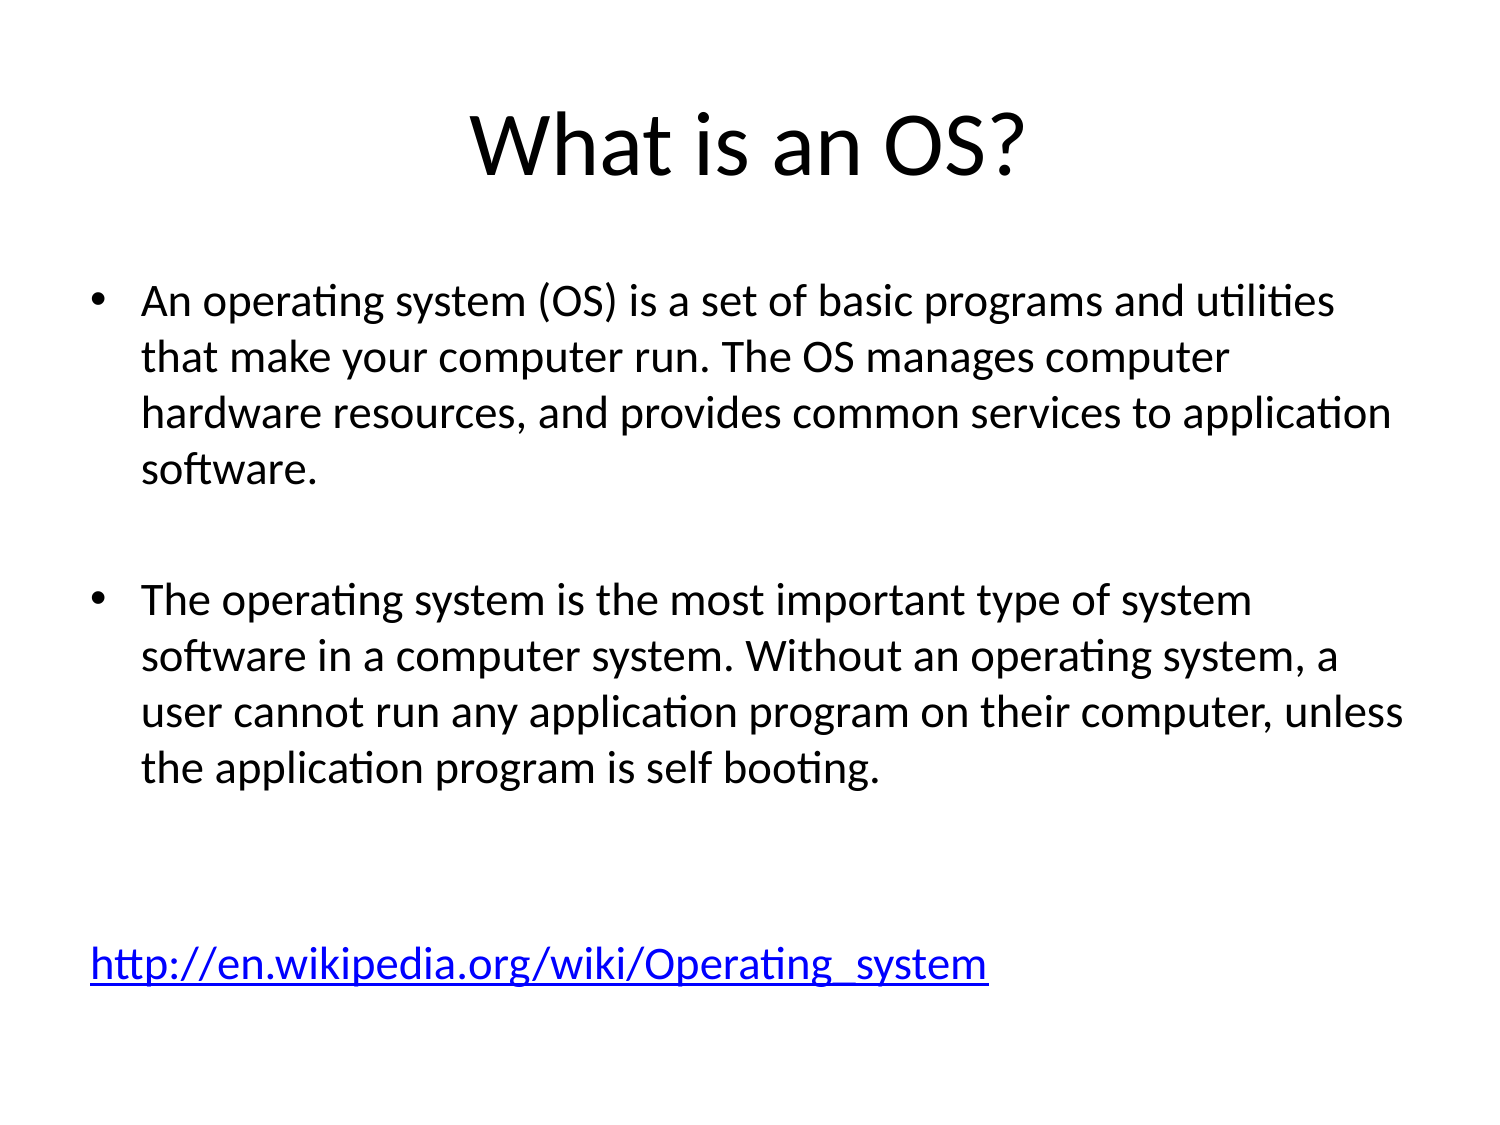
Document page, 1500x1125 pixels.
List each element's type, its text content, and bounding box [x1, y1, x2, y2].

title What is an OS? [75, 45, 1425, 233]
list An operating system (OS) is a set of basic programs and utilities that make your computer run. The OS manages computer hardware resources, and provides common services to application software. The operating system is the most important type of system software in a computer system. Without an operating system, a user cannot run any application program on their computer, unless the application program is self booting. http://en.wikipedia.org/wiki/Operating_system [75, 262, 1425, 1005]
